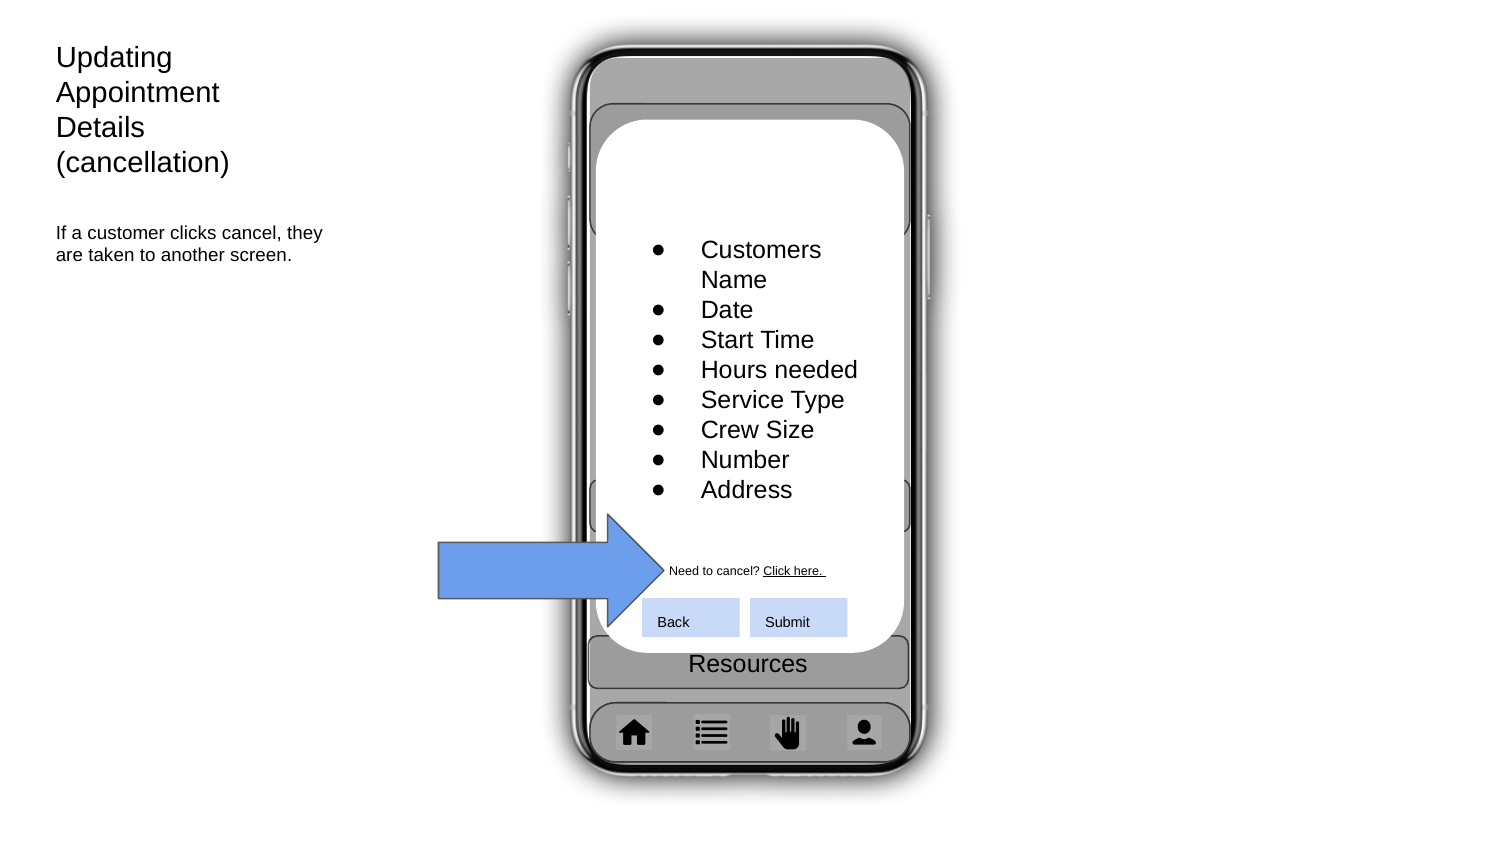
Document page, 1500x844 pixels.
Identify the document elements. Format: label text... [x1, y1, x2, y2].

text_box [589, 479, 911, 533]
picture [537, 13, 963, 808]
text_box Updating Appointment Details (cancellation) [40, 23, 313, 175]
text_box [438, 542, 532, 599]
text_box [589, 702, 911, 763]
text_box If a customer clicks cancel, they are taken to another screen. [40, 205, 368, 473]
